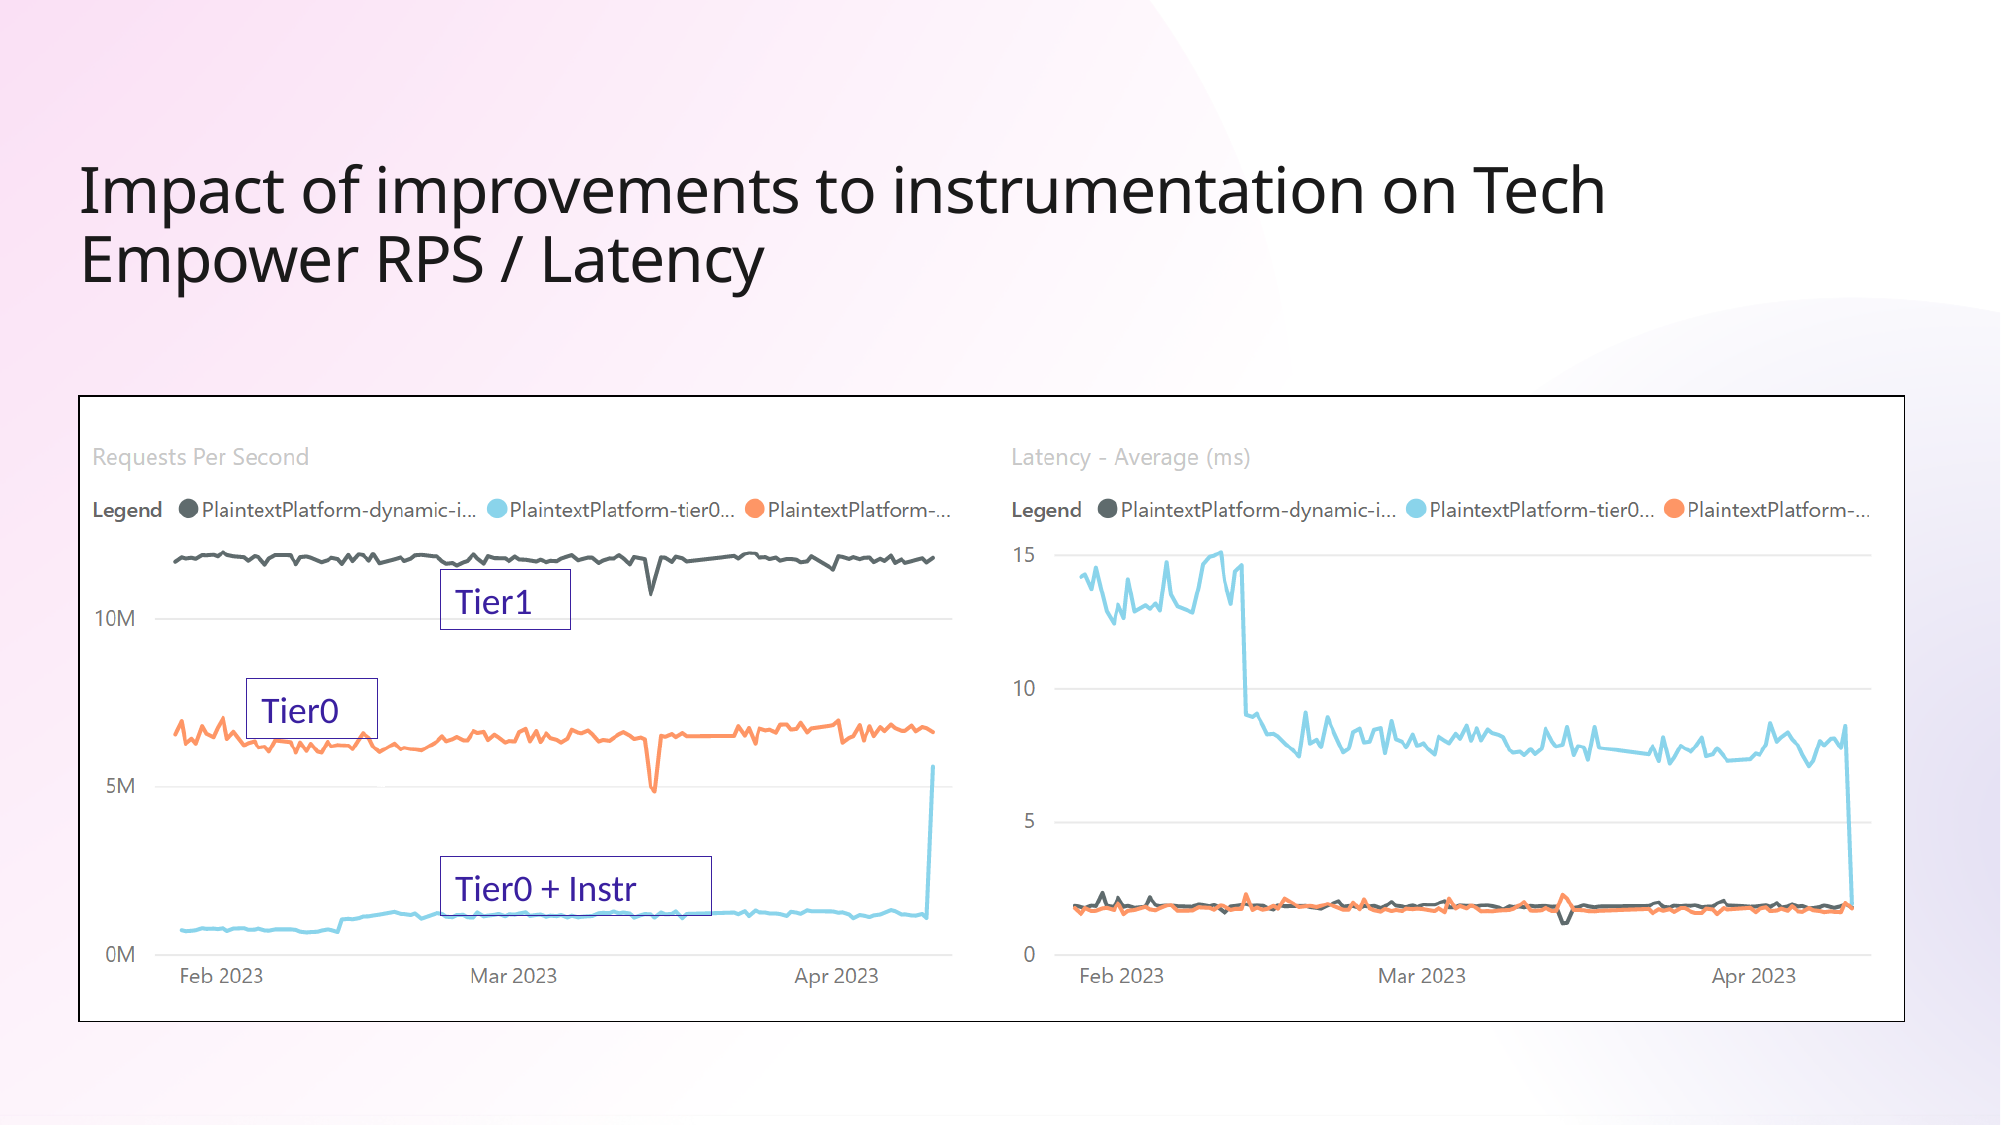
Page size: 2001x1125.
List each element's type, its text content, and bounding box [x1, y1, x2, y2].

picture [0, 0, 2001, 1125]
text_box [79, 396, 1904, 1021]
title Impact of improvements to instrumentation on Tech Empower RPS / Latency [79, 157, 1805, 375]
